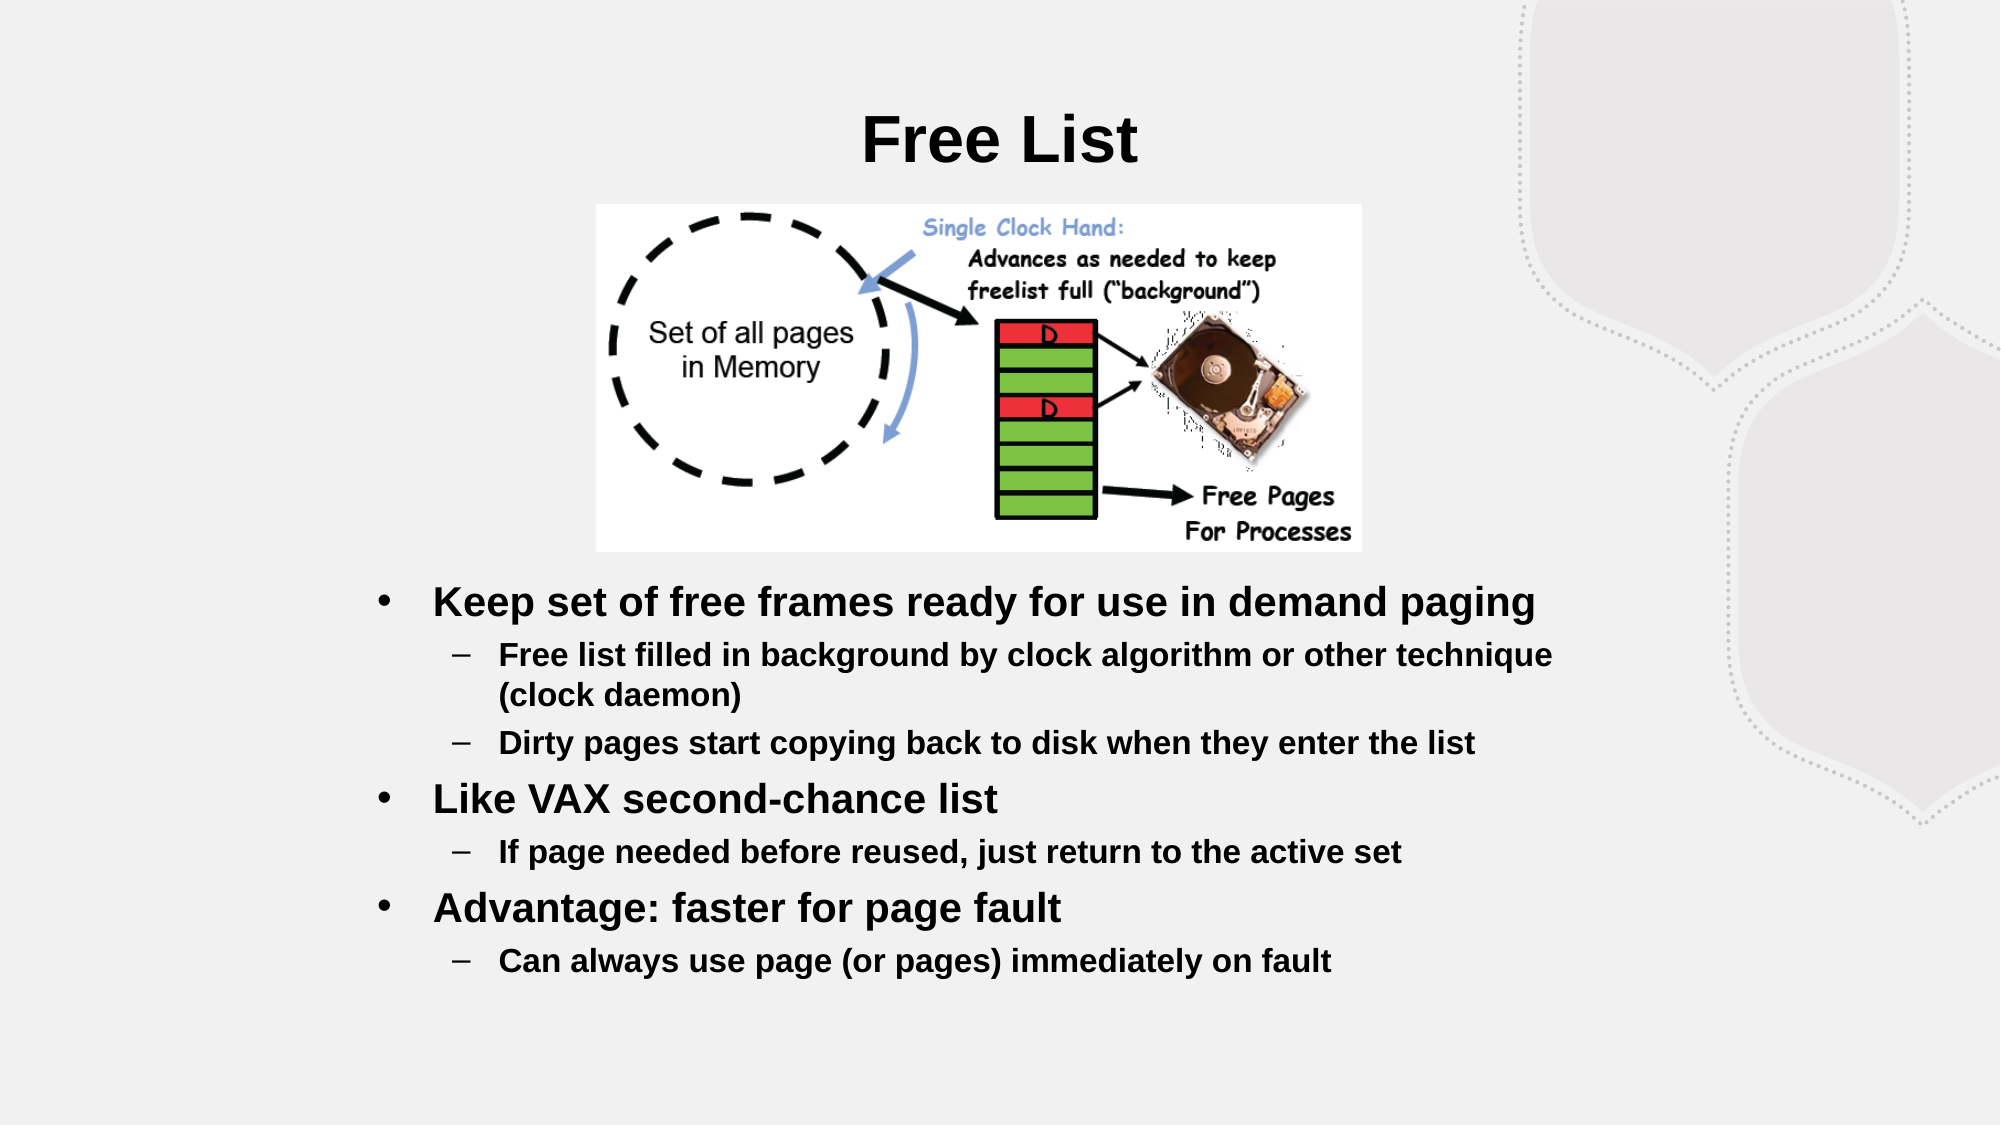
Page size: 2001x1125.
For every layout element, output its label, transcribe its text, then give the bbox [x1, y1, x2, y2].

text_box Free List [362, 42, 1638, 230]
picture [596, 204, 1362, 553]
text_box Keep set of free frames ready for use in demand paging Free list filled in background by clock algorithm or other technique (clock daemon) Dirty pages start copying back to disk when they enter the list Like VAX second-chance list If page needed before reused, just return to the active set Advantage: faster for page fault Can always use page (or pages) immediately on fault [362, 567, 1638, 1000]
